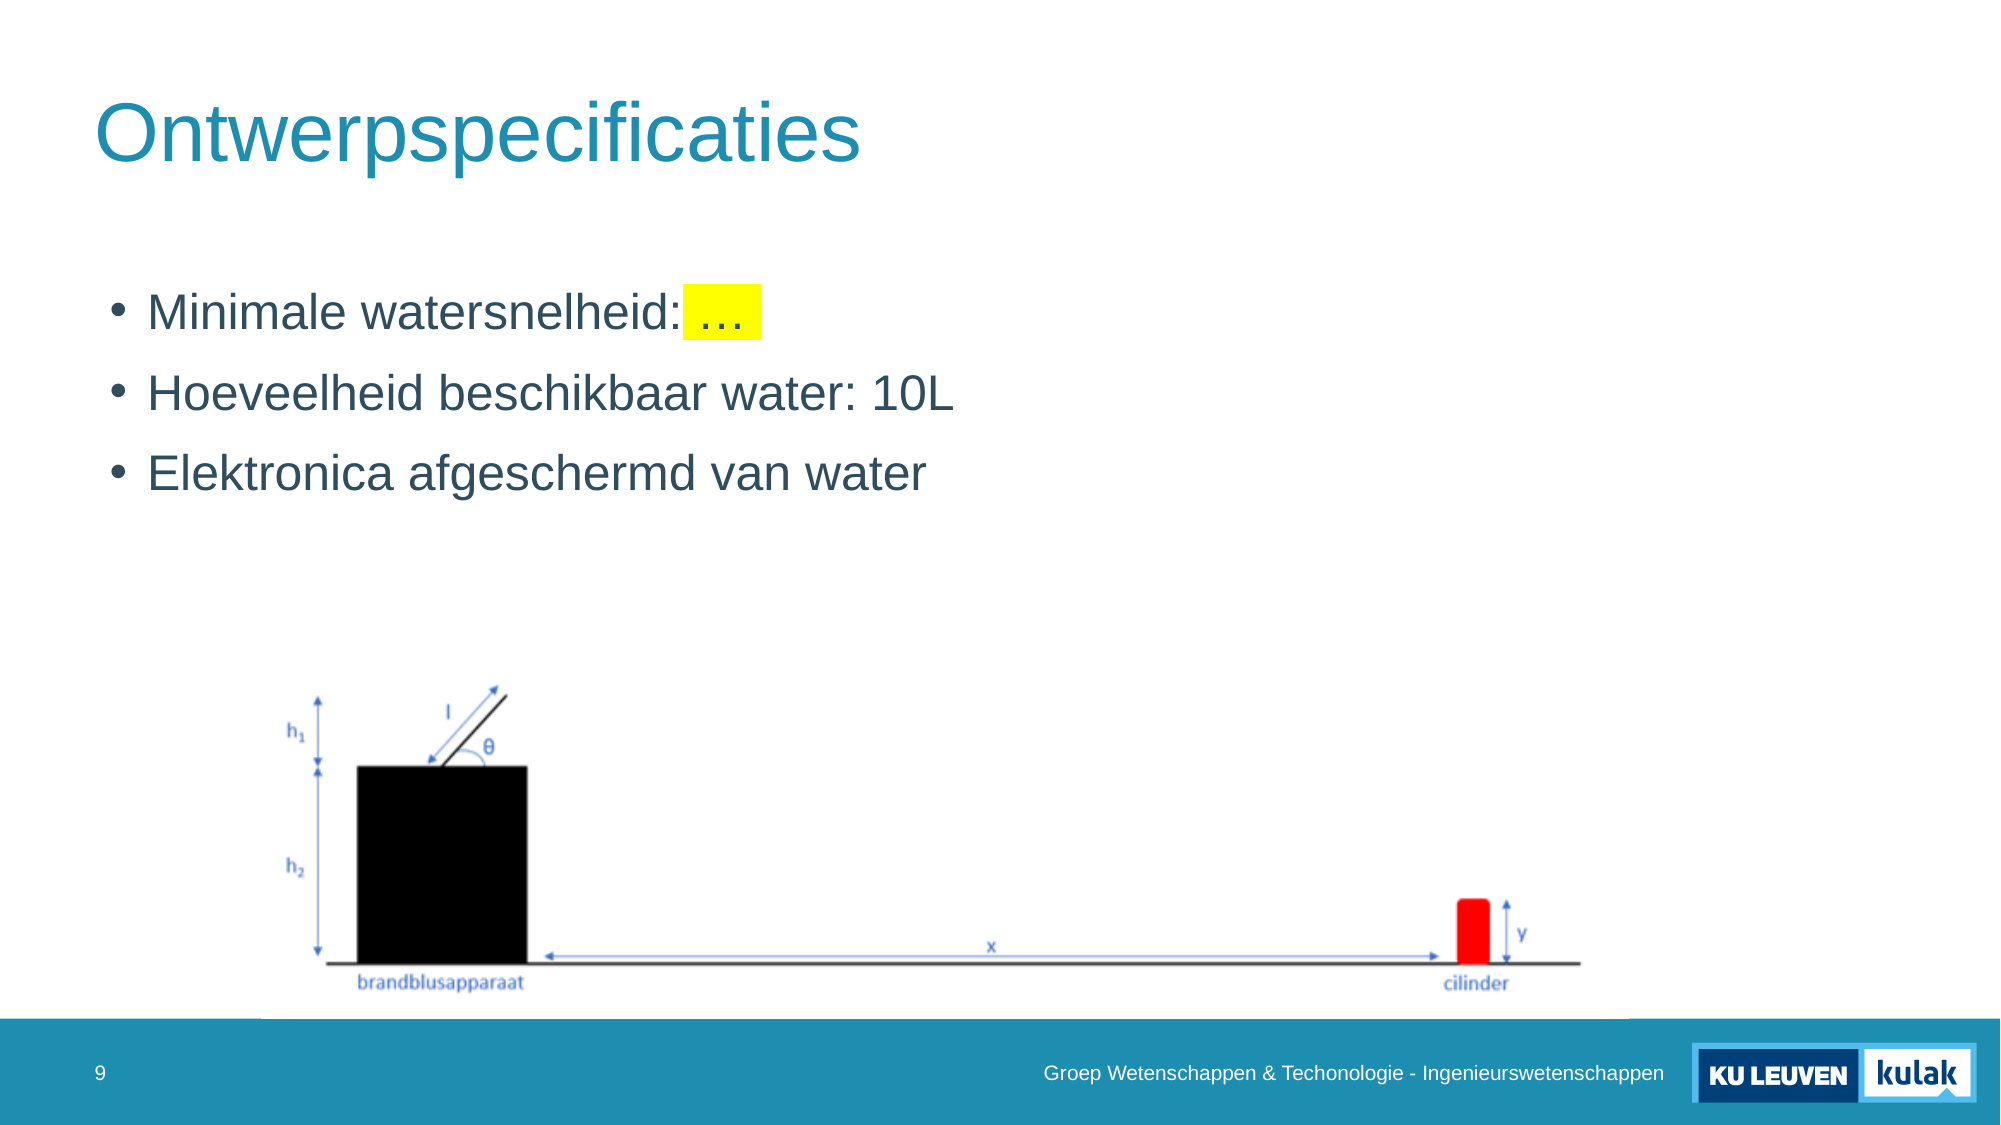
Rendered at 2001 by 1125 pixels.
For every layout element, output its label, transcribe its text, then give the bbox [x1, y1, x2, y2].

footer Groep Wetenschappen & Techonologie - Ingenieurswetenschappen [944, 1018, 1694, 1125]
list Minimale watersnelheid: … Hoeveelheid beschikbaar water: 10L Elektronica afgeschermd van water [94, 271, 1906, 1004]
title Ontwerpspecificaties [94, 33, 1906, 223]
slide_number 9 [94, 1018, 201, 1125]
picture [1694, 1042, 1977, 1103]
picture [260, 646, 1629, 1019]
